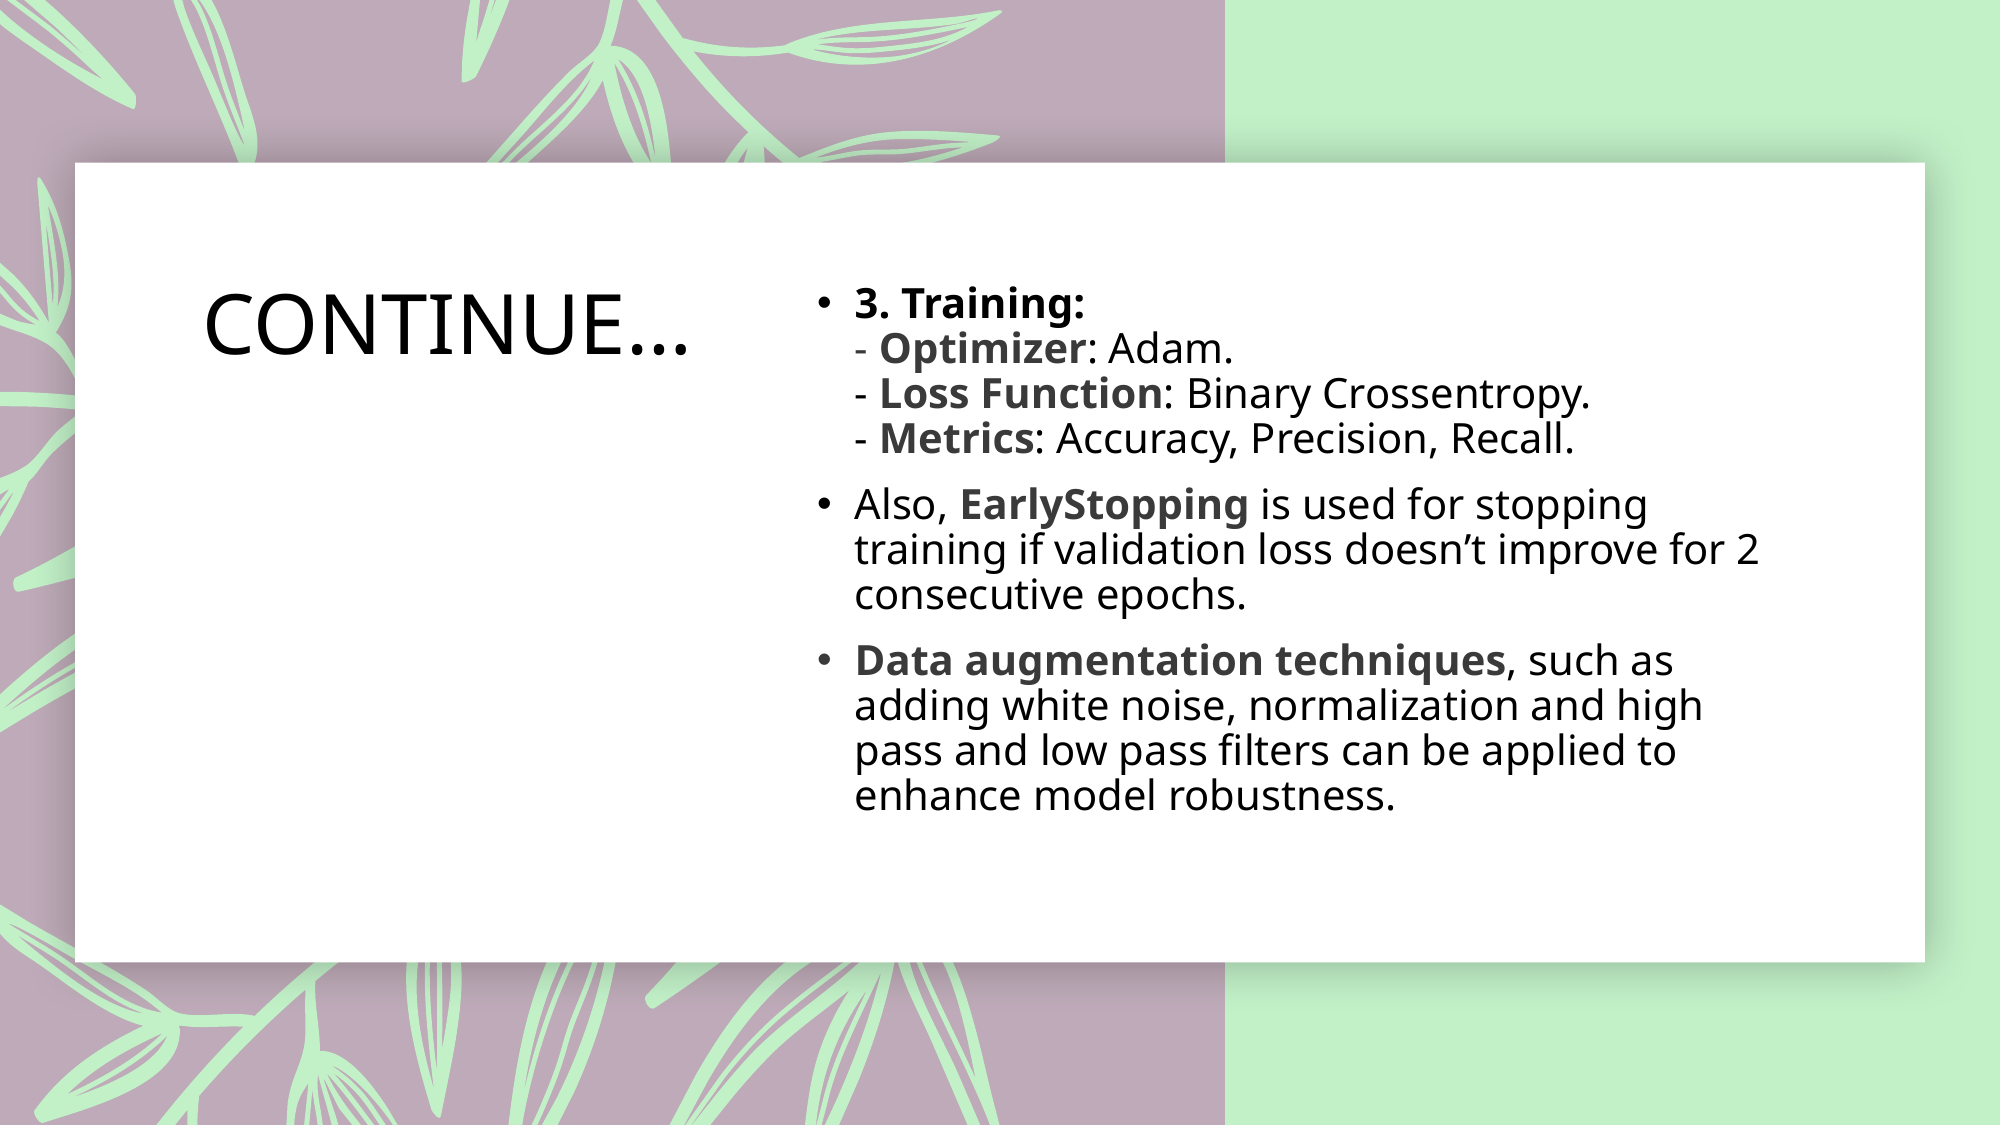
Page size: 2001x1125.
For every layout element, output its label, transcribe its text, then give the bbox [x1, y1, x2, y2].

text_box [1226, 0, 2000, 1125]
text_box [0, 0, 1226, 1125]
text_box [1226, 161, 1927, 964]
list 3. Training: - Optimizer: Adam. - Loss Function: Binary Crossentropy. - Metrics: Accuracy, Precision, Recall. Also, EarlyStopping is used for stopping training if validation loss doesn’t improve for 2 consecutive epochs. Data augmentation techniques, such as adding white noise, normalization and high pass and low pass filters can be applied to enhance model robustness. [1226, 275, 1813, 867]
